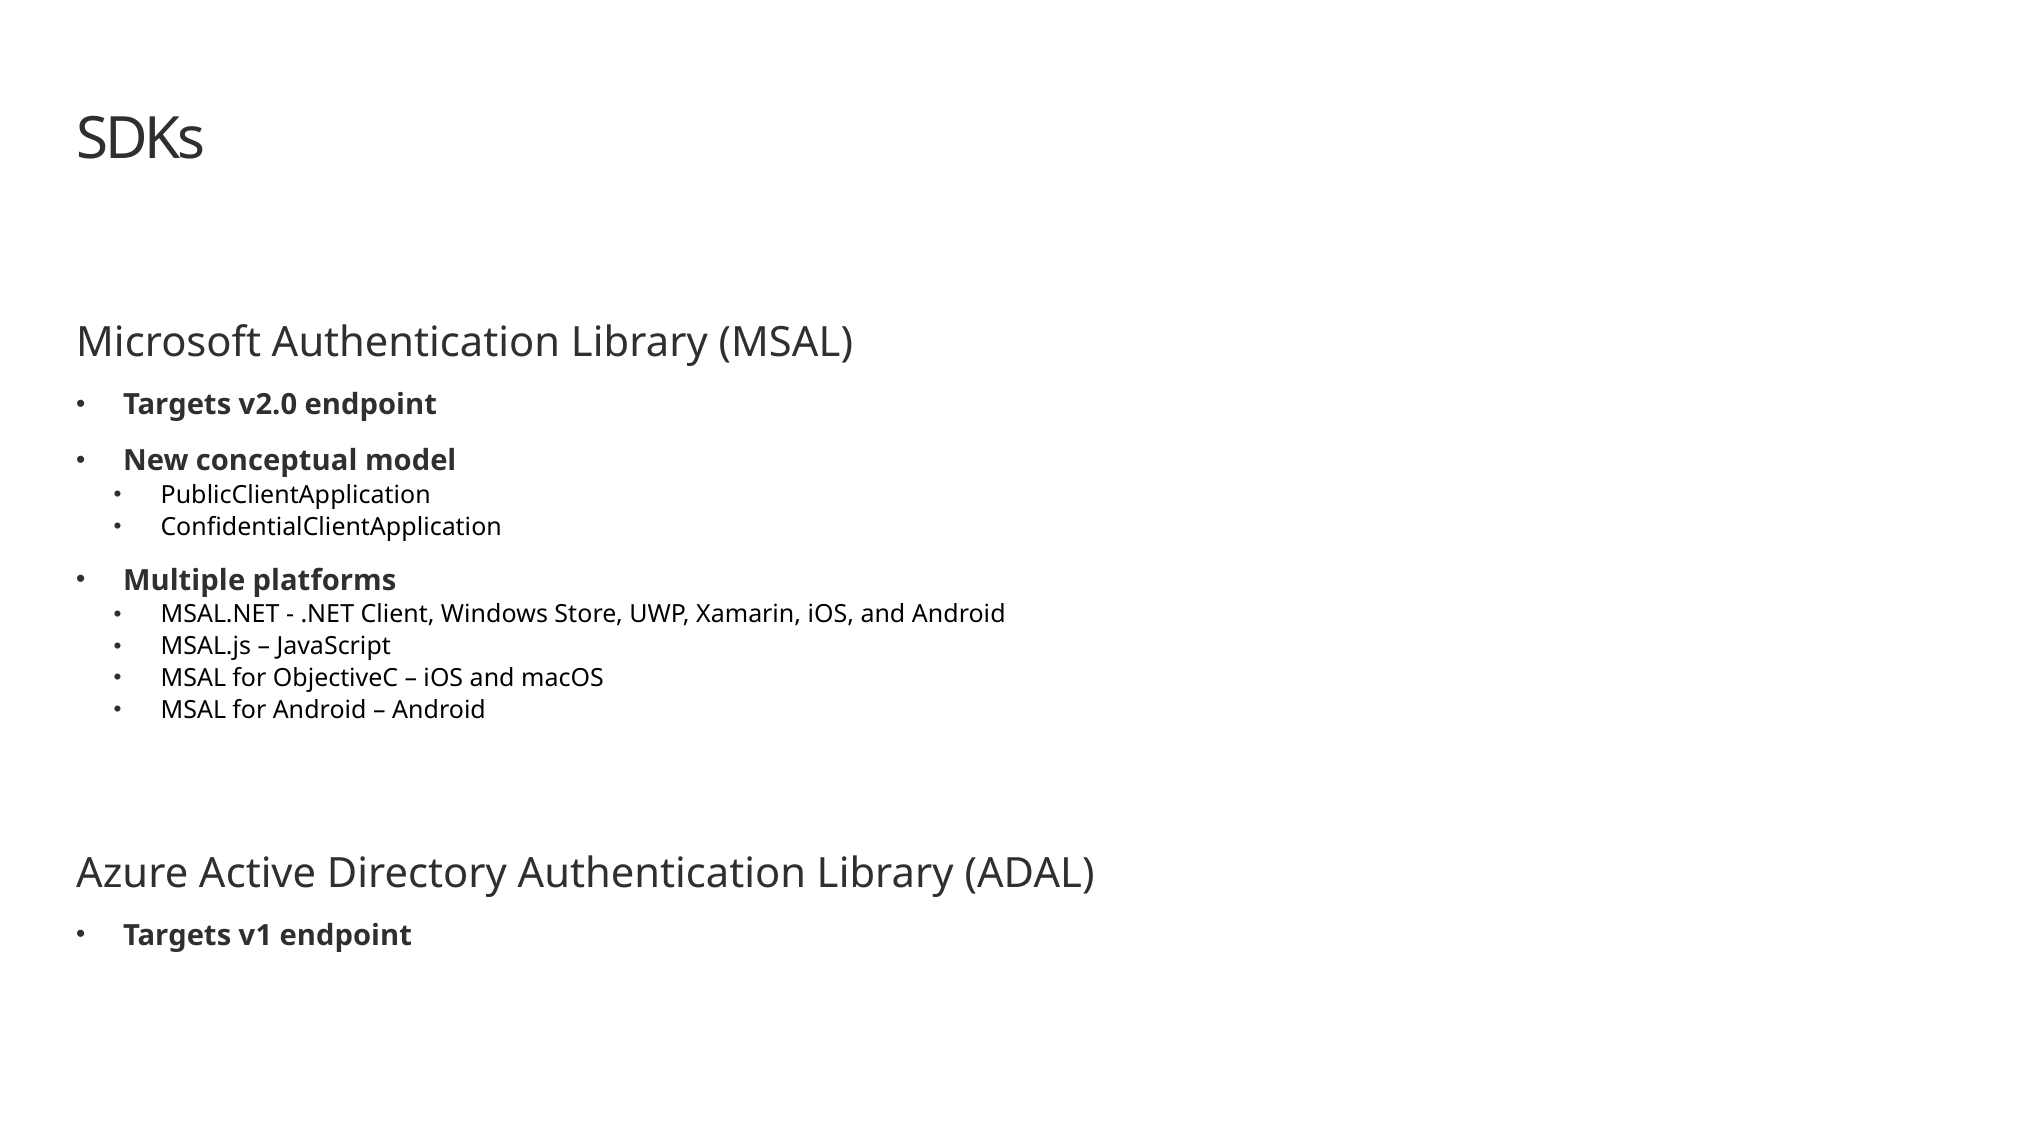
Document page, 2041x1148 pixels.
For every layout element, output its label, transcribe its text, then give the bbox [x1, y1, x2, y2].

list Microsoft Authentication Library (MSAL) Targets v2.0 endpoint New conceptual model PublicClientApplication ConfidentialClientApplication Multiple platforms MSAL.NET - .NET Client, Windows Store, UWP, Xamarin, iOS, and Android MSAL.js – JavaScript MSAL for ObjectiveC – iOS and macOS MSAL for Android – Android Azure Active Directory Authentication Library (ADAL) Targets v1 endpoint [76, 314, 1969, 923]
title SDKs [76, 103, 1969, 172]
